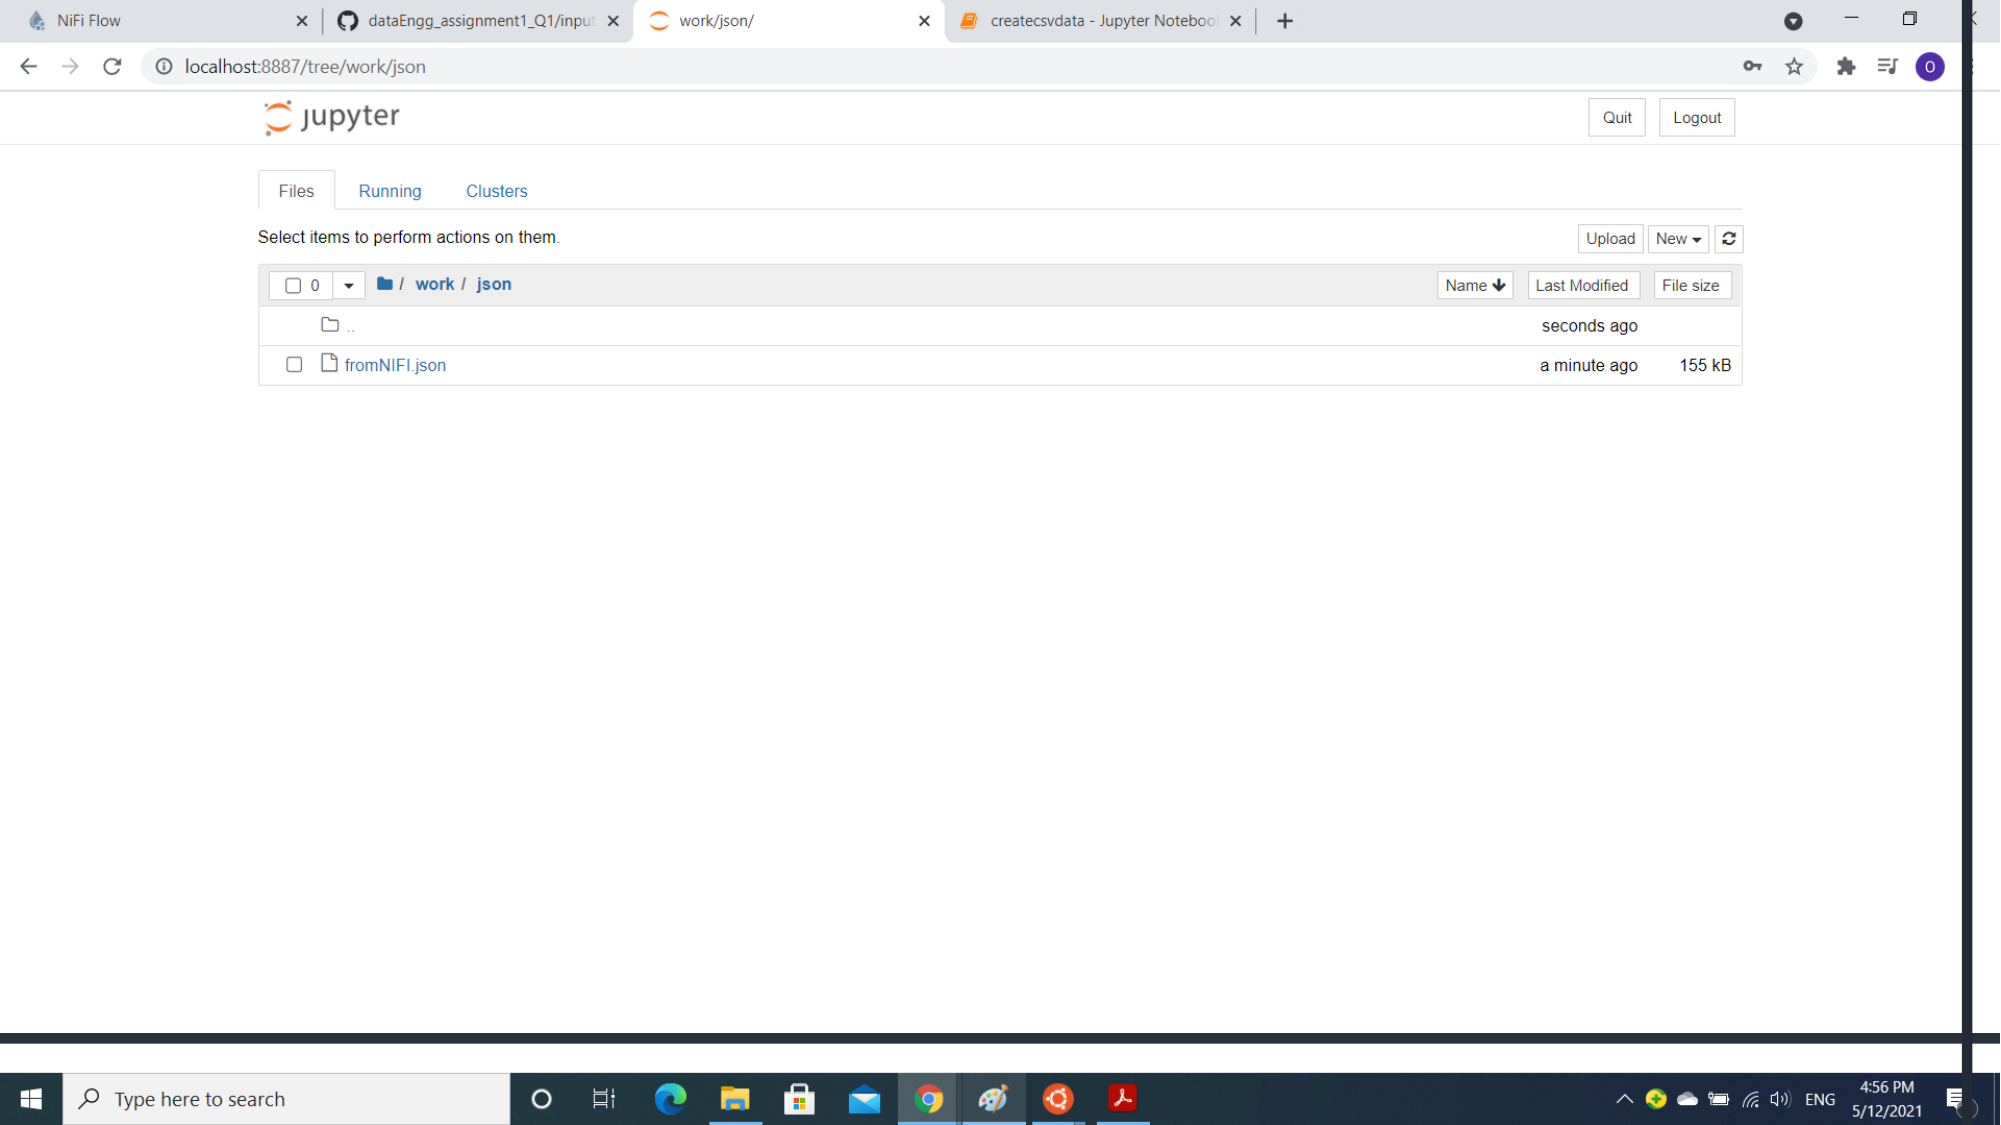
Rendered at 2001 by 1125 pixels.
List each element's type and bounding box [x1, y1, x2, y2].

list [0, 0, 2000, 1125]
